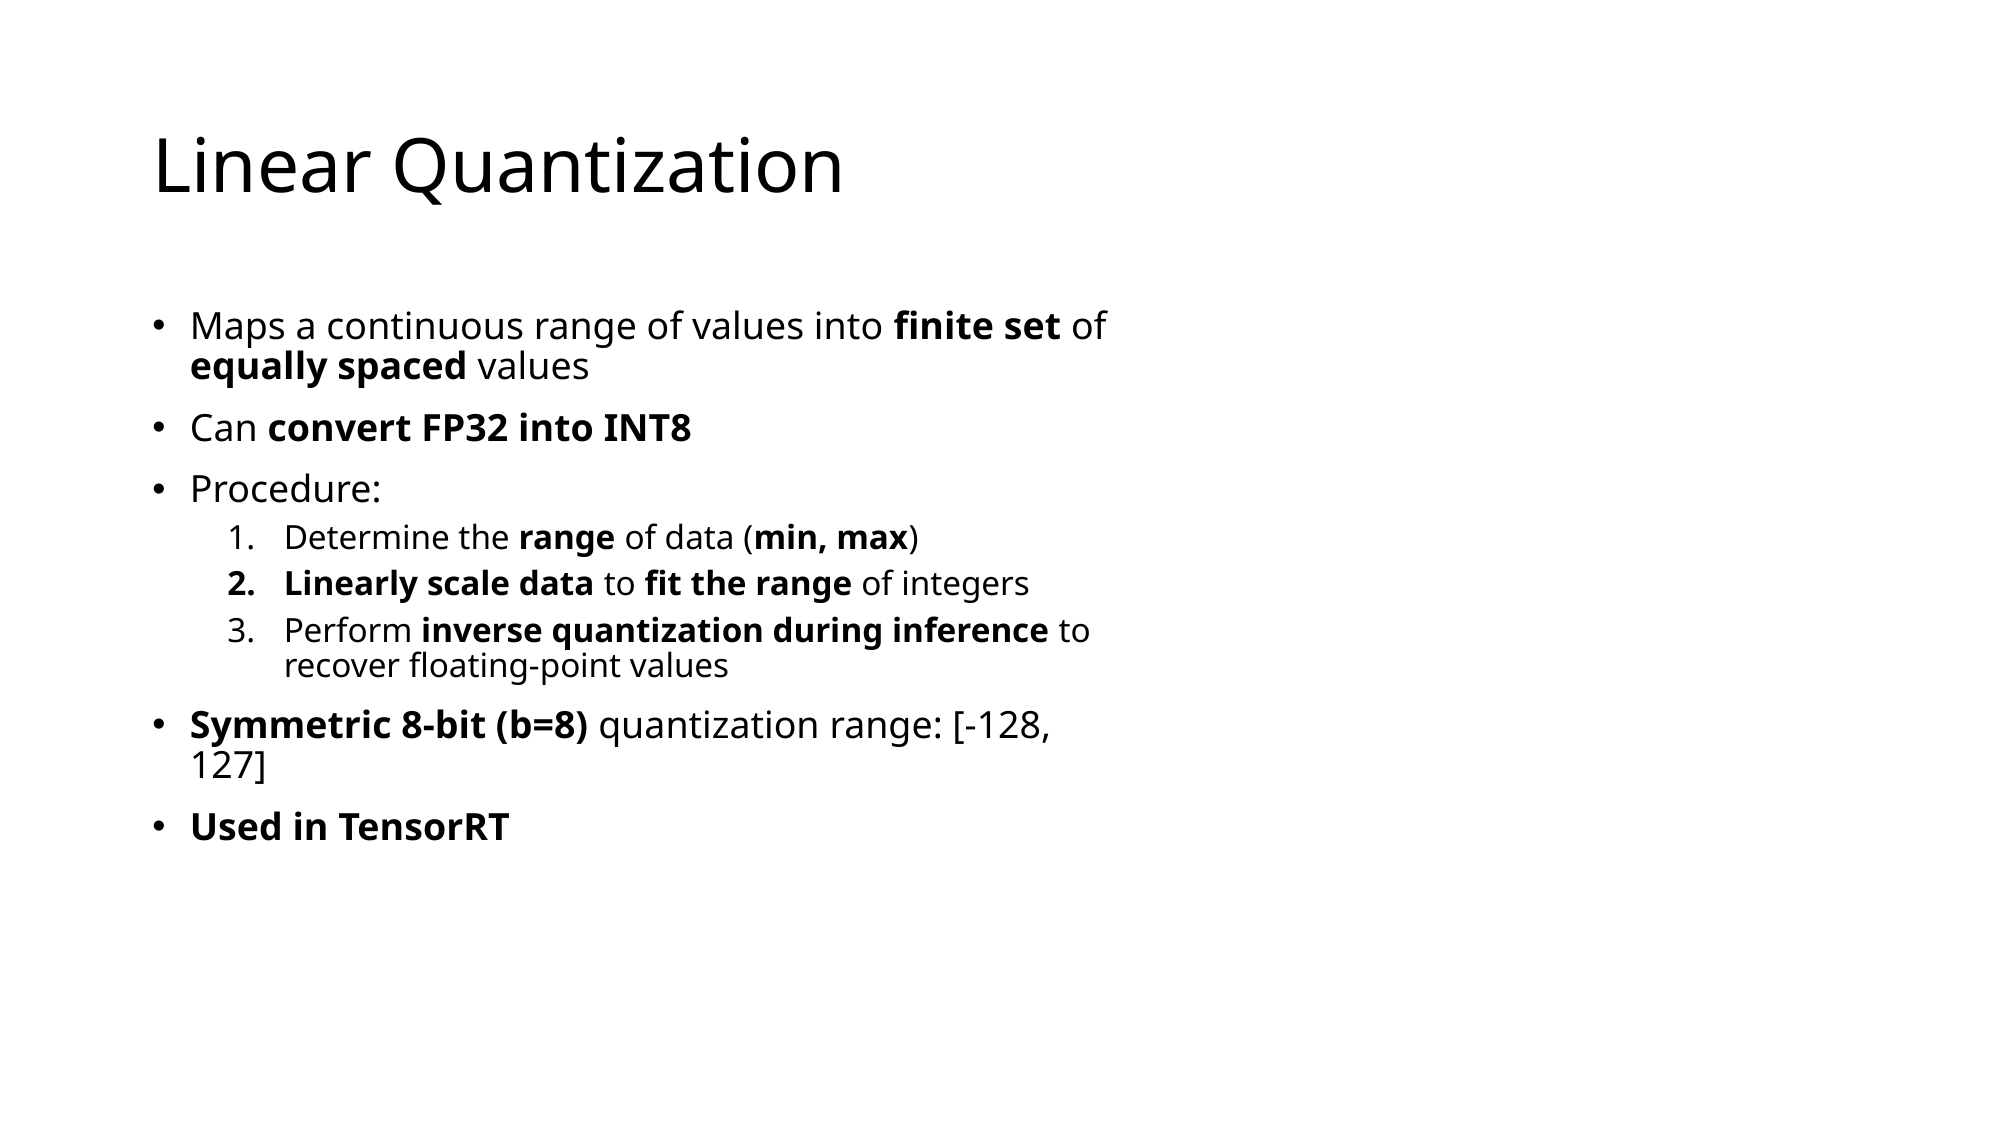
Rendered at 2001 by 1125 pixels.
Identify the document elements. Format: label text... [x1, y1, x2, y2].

title Linear Quantization [137, 59, 1863, 278]
list Maps a continuous range of values into finite set of equally spaced values Can convert FP32 into INT8 Procedure: Determine the range of data (min, max) Linearly scale data to fit the range of integers Perform inverse quantization during inference to recover floating-point values Symmetric 8-bit (b=8) quantization range: [-128, 127] Used in TensorRT [137, 299, 1141, 1014]
